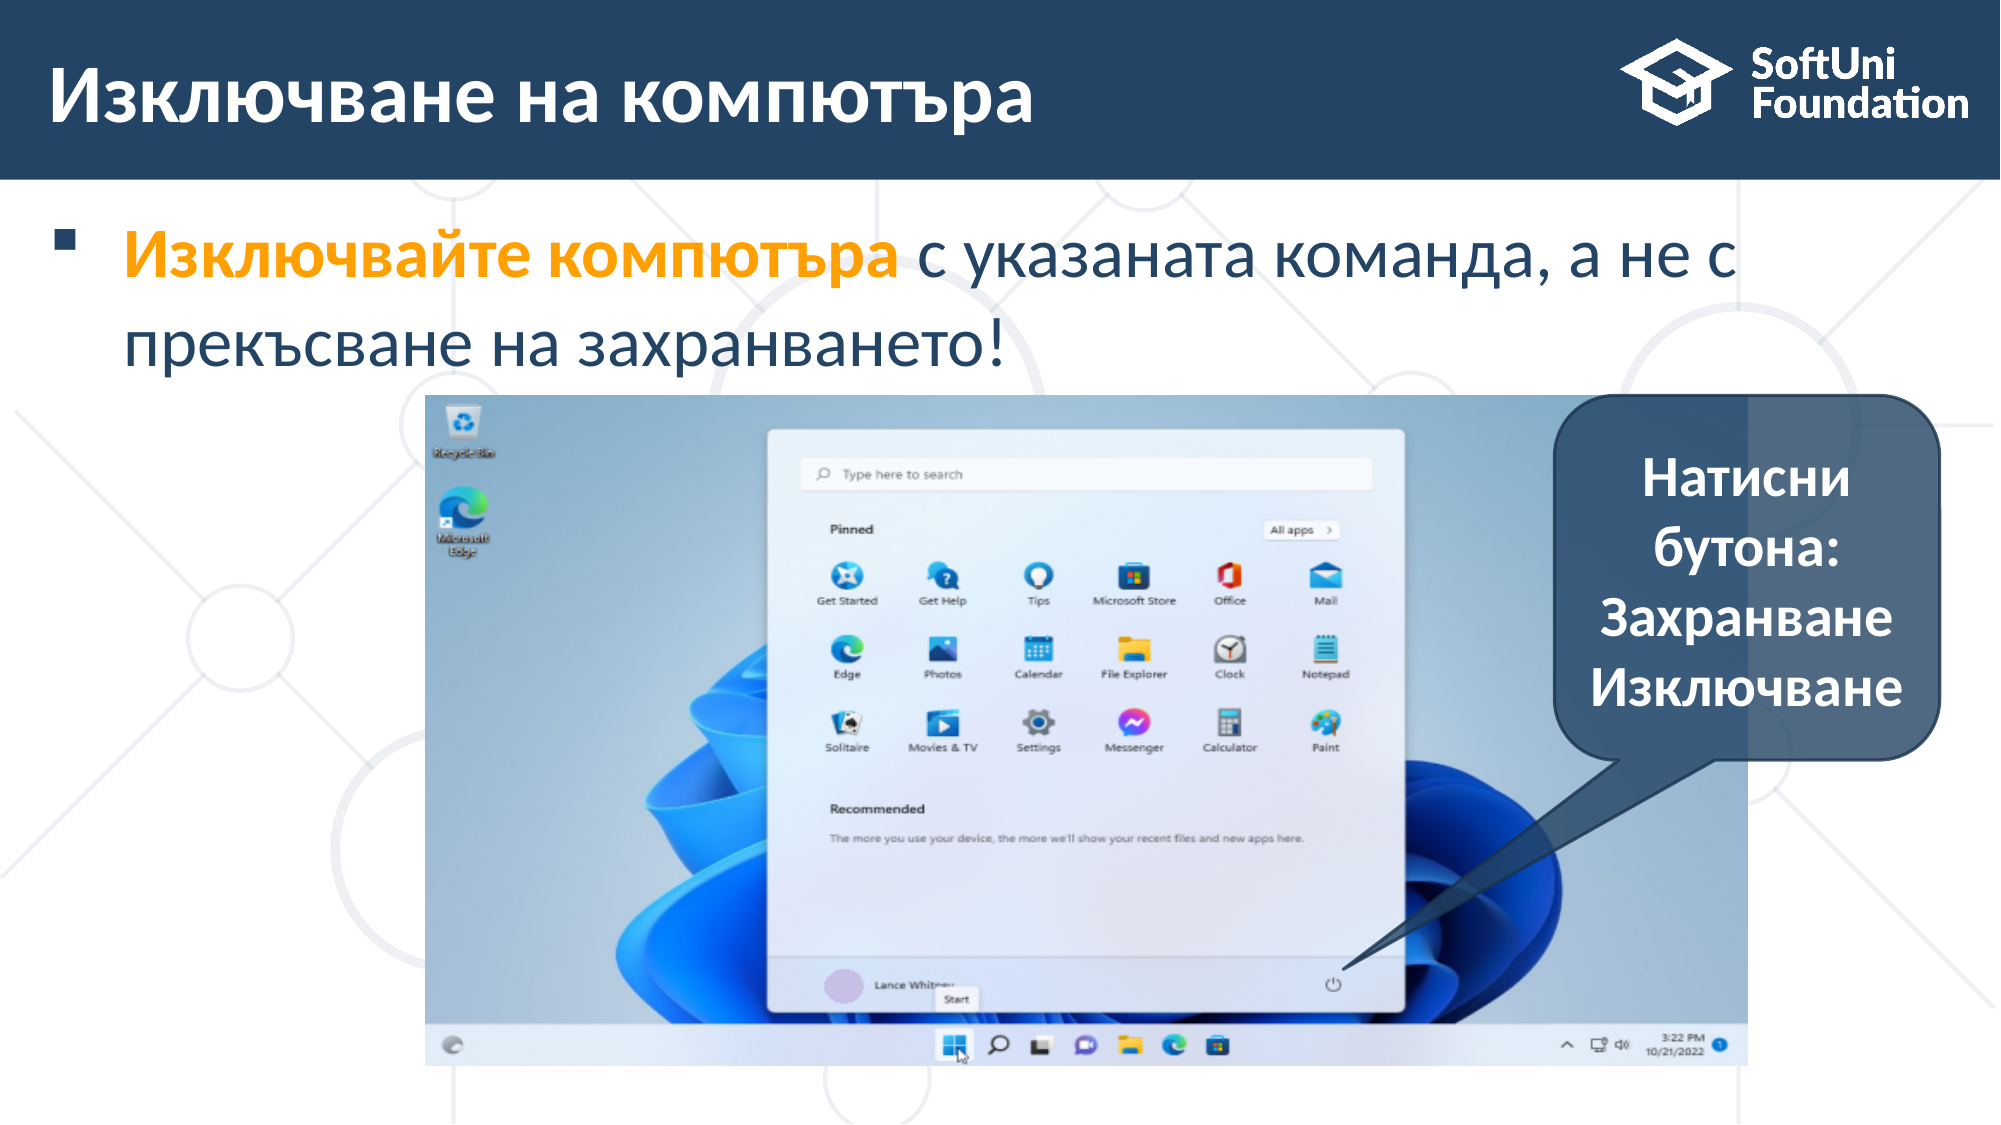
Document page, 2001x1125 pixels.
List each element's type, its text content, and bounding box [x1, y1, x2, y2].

picture [425, 395, 1748, 1066]
list Изключвайте компютъра с указаната команда, а не с прекъсване на захранването! [31, 196, 1970, 1050]
picture [1619, 38, 1968, 126]
title Изключване на компютъра [31, 16, 1591, 162]
text_box Натисни бутона: Захранване Изключване [1745, 393, 1942, 763]
